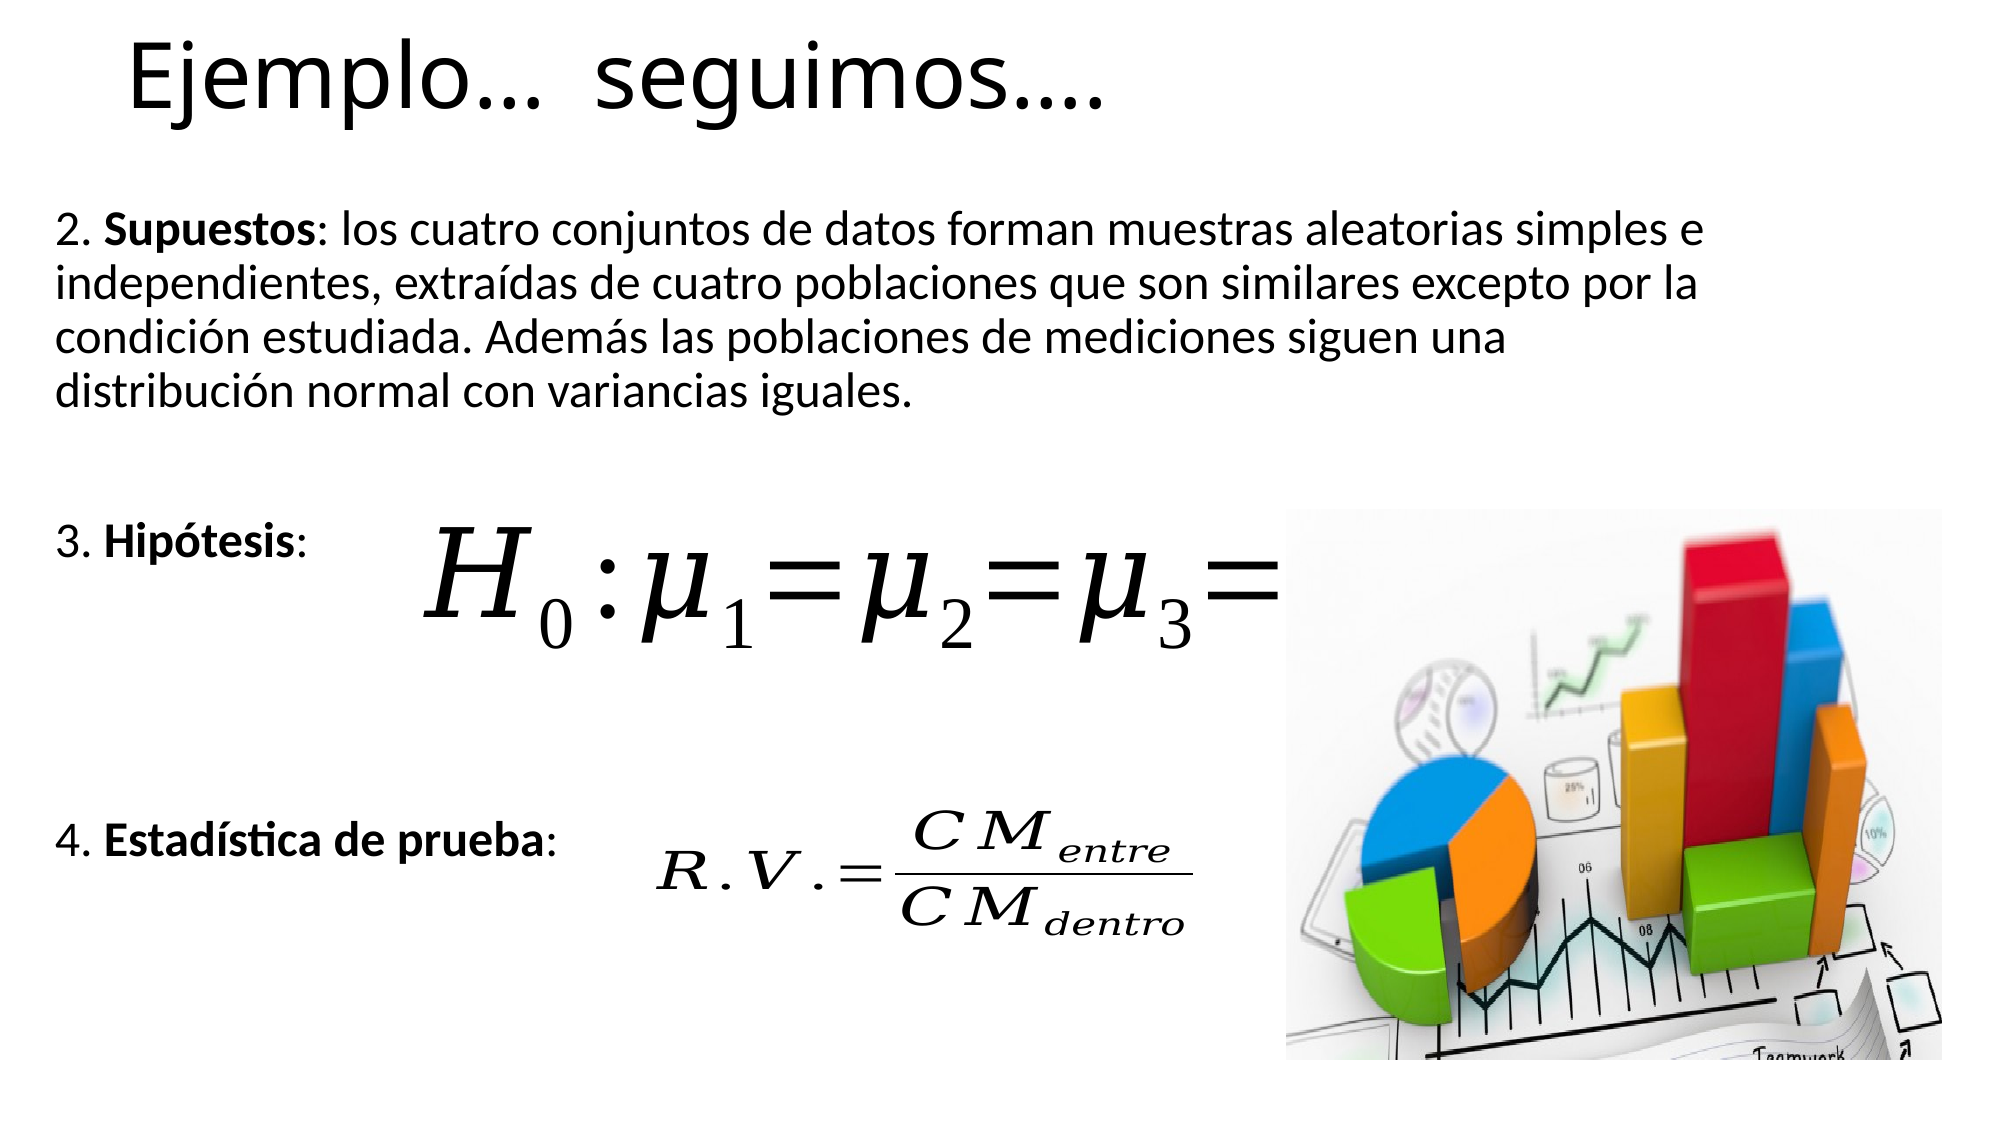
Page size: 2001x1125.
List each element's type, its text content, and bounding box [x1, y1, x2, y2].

title Ejemplo… seguimos…. [110, 10, 1836, 148]
picture [1286, 509, 1942, 1060]
list 2. Supuestos: los cuatro conjuntos de datos forman muestras aleatorias simples e independientes, extraídas de cuatro poblaciones que son similares excepto por la condición estudiada. Además las poblaciones de mediciones siguen una distribución normal con variancias iguales. 3. Hipótesis: 4. Estadística de prueba: [39, 194, 1765, 1091]
